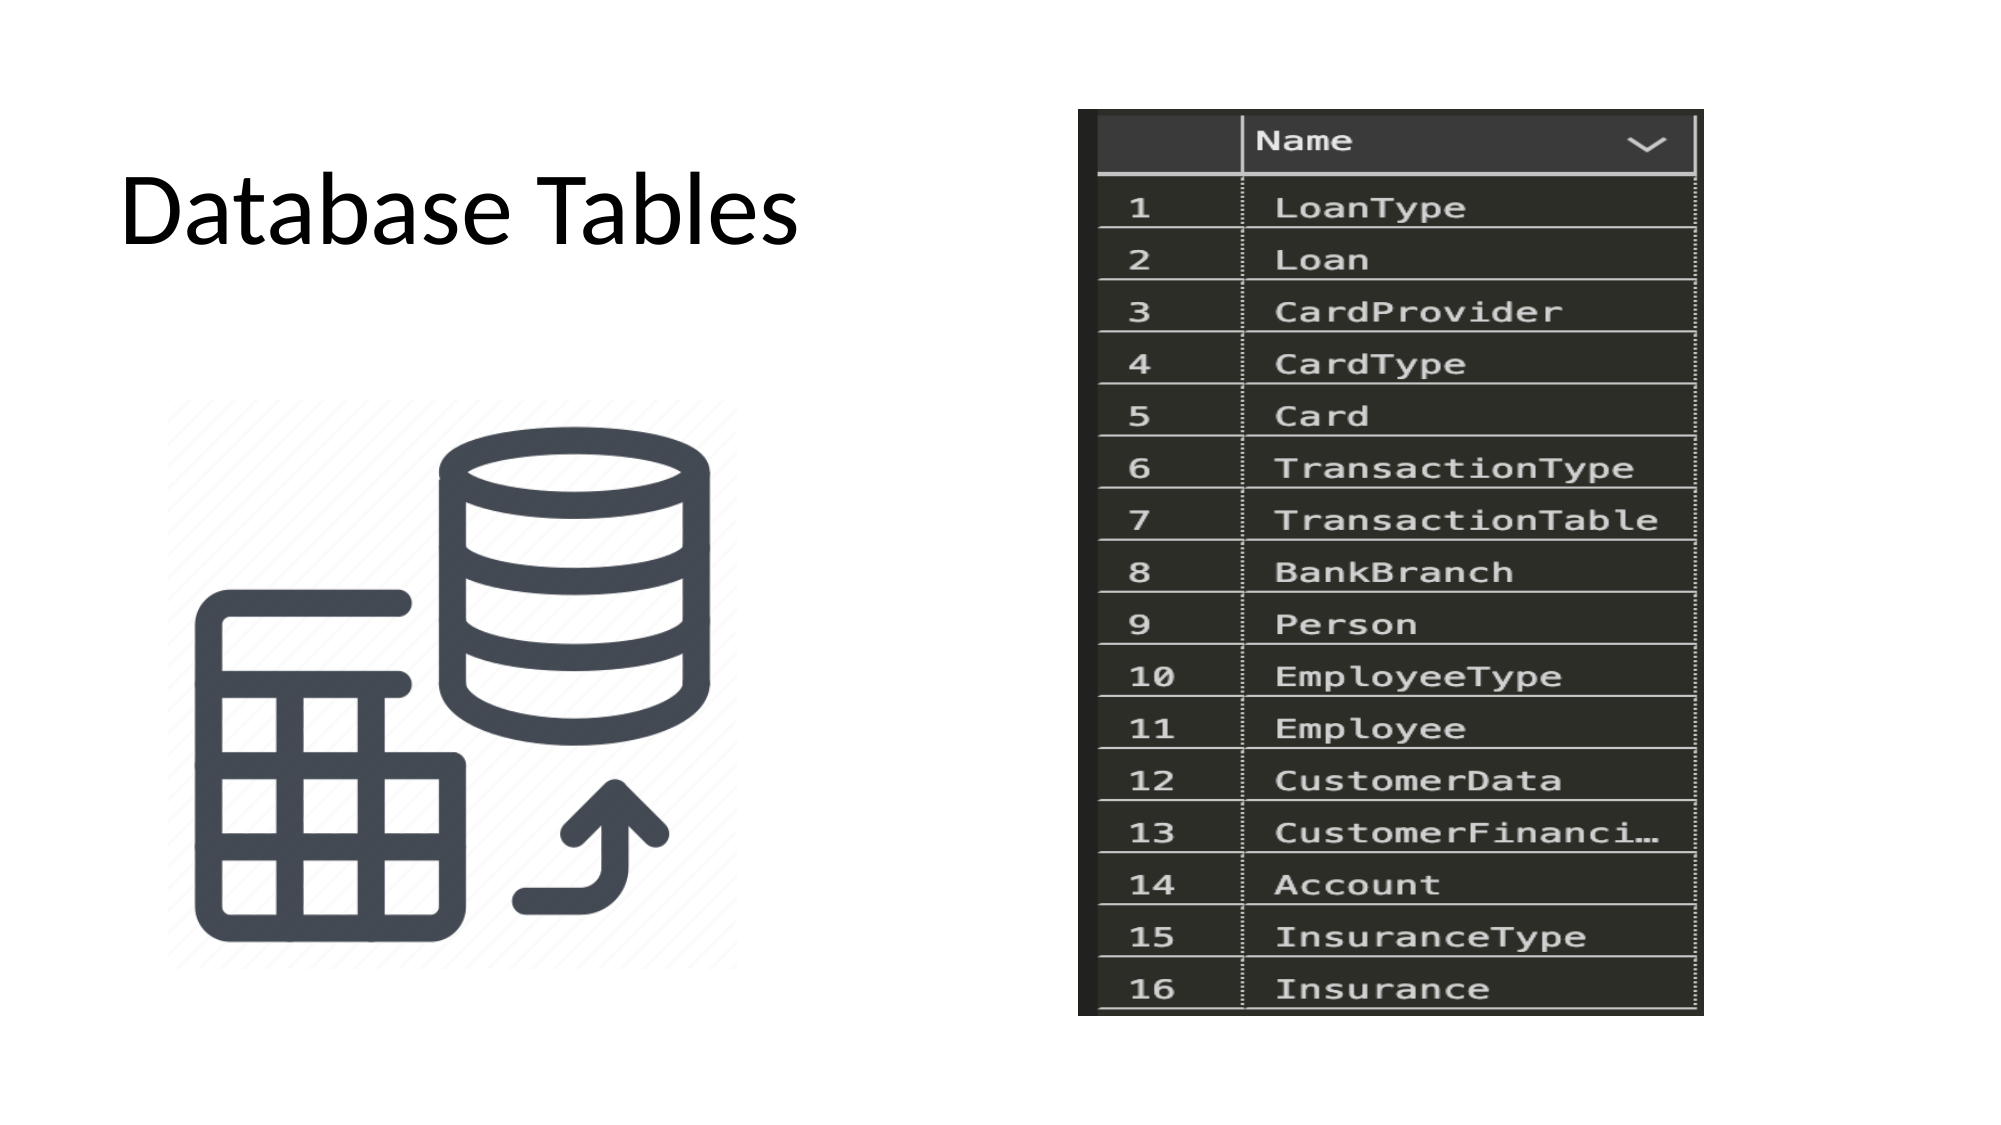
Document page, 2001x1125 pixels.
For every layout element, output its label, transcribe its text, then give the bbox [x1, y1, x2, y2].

picture [1078, 109, 1704, 1016]
picture [167, 400, 737, 969]
text_box Database Tables [104, 29, 869, 275]
